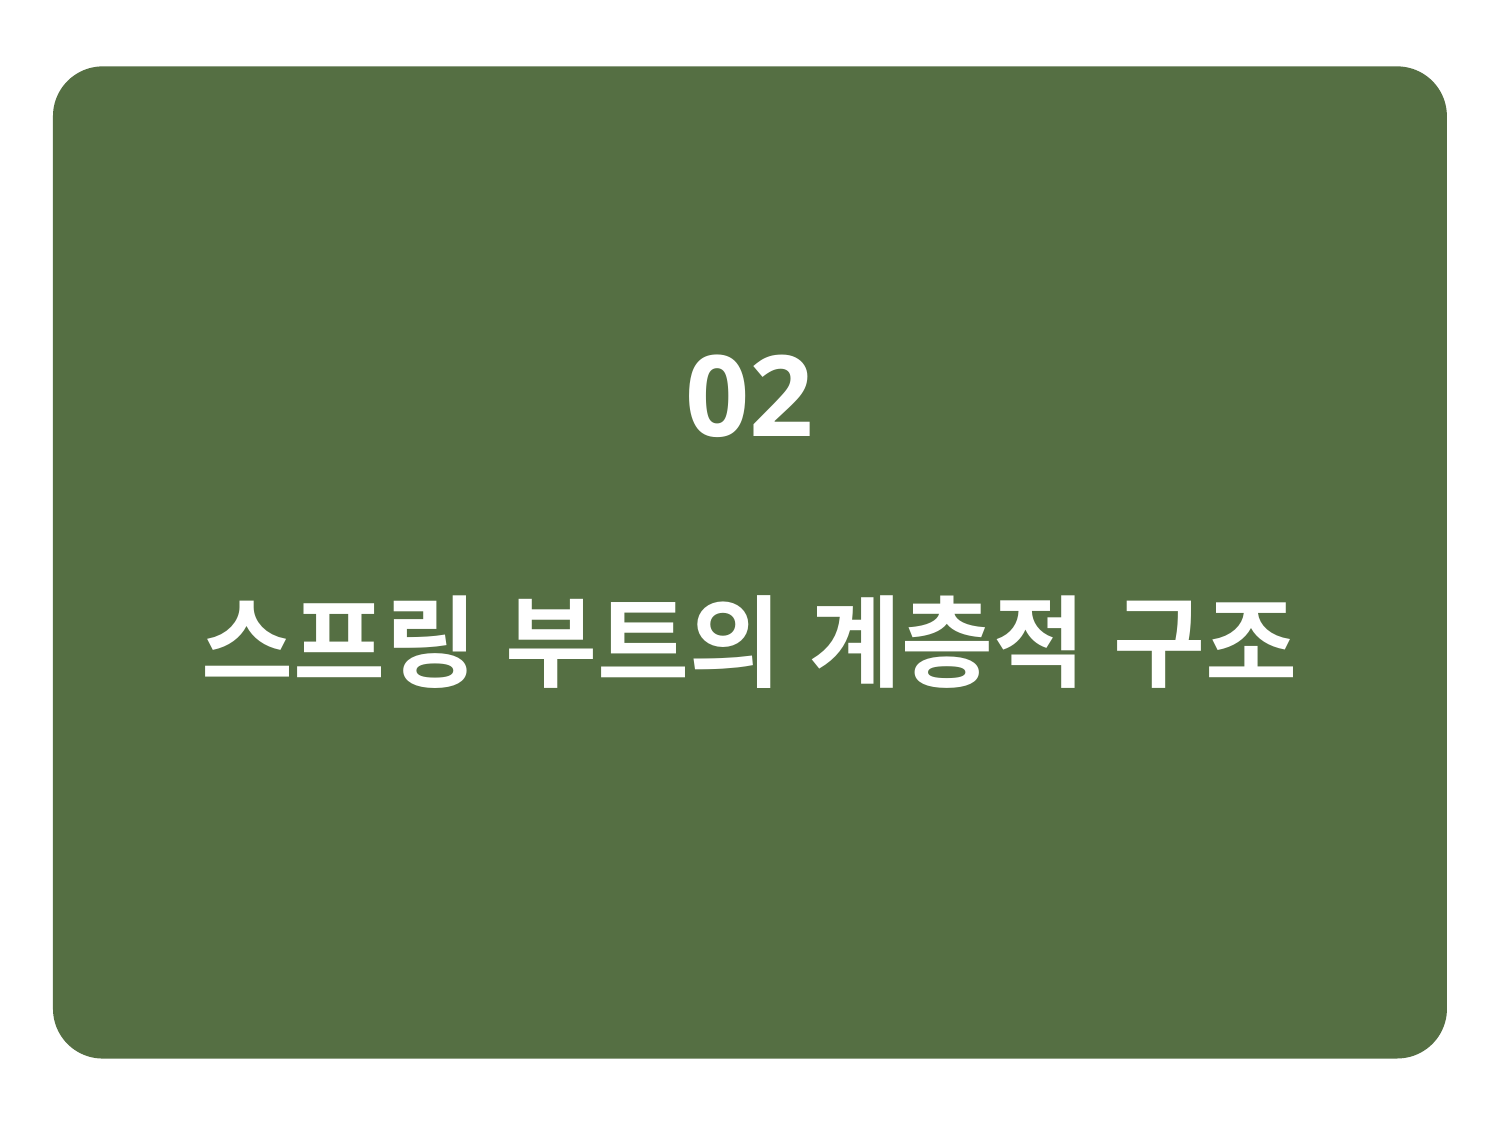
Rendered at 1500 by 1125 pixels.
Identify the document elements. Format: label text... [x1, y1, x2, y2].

list 스프링 부트의 계층적 구조 [117, 562, 1383, 717]
list 02 [117, 314, 1383, 469]
